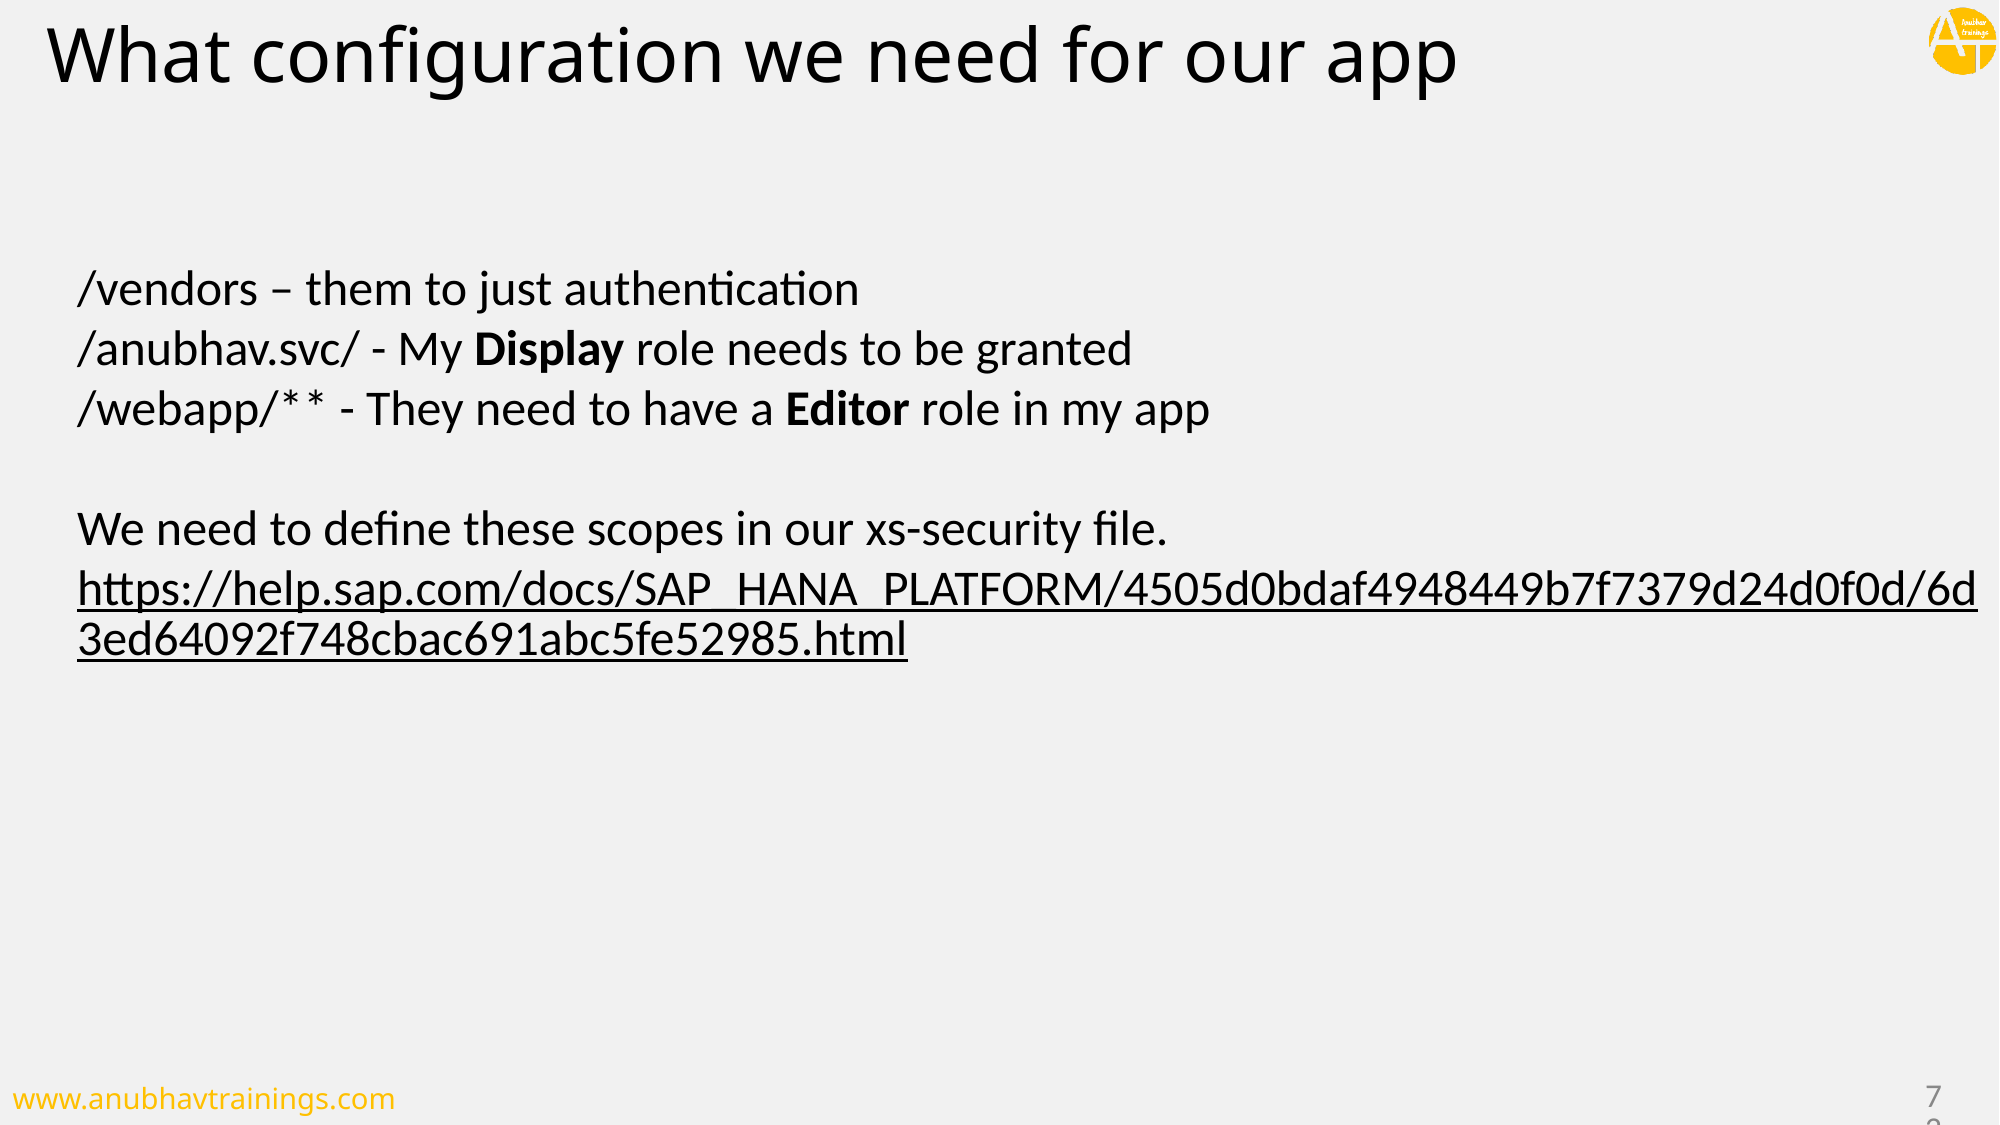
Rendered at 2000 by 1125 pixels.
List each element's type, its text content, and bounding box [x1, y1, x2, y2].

picture [1922, 3, 2000, 80]
text_box www.anubhavtrainings.com [0, 1072, 425, 1123]
text_box /vendors – them to just authentication /anubhav.svc/ - My Display role needs to be granted /webapp/** - They need to have a Editor role in my app We need to define these scopes in our xs-security file. https://help.sap.com/docs/SAP_HANA_PLATFORM/4505d0bdaf4948449b7f7379d24d0f0d/6d3ed64092f748cbac691abc5fe52985.html [62, 248, 2000, 684]
slide_number 72 [1909, 1082, 1946, 1106]
text_box What configuration we need for our app [31, 0, 1874, 105]
